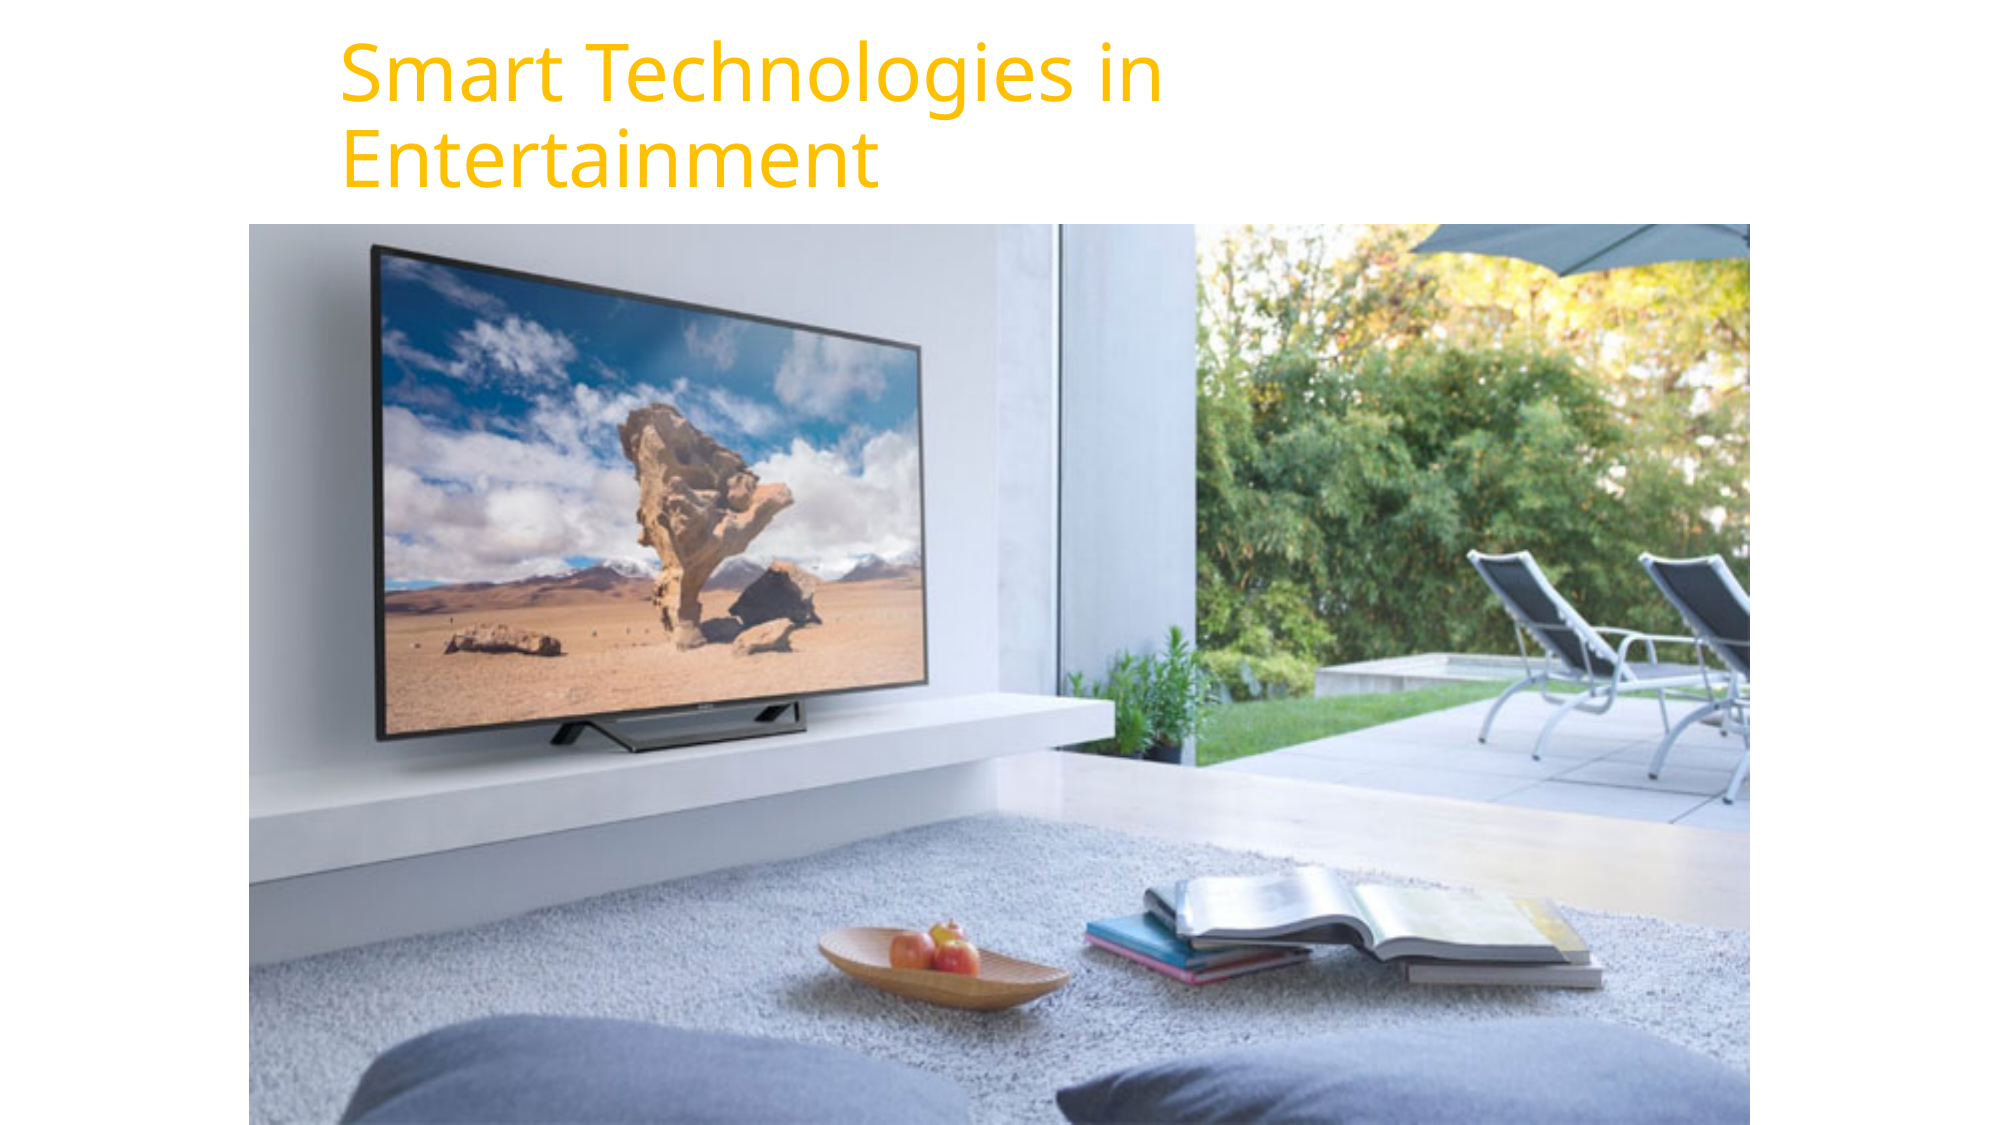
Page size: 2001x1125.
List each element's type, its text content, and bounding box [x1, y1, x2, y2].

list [249, 224, 1750, 1125]
title Smart Technologies in Entertainment [324, 24, 1675, 213]
